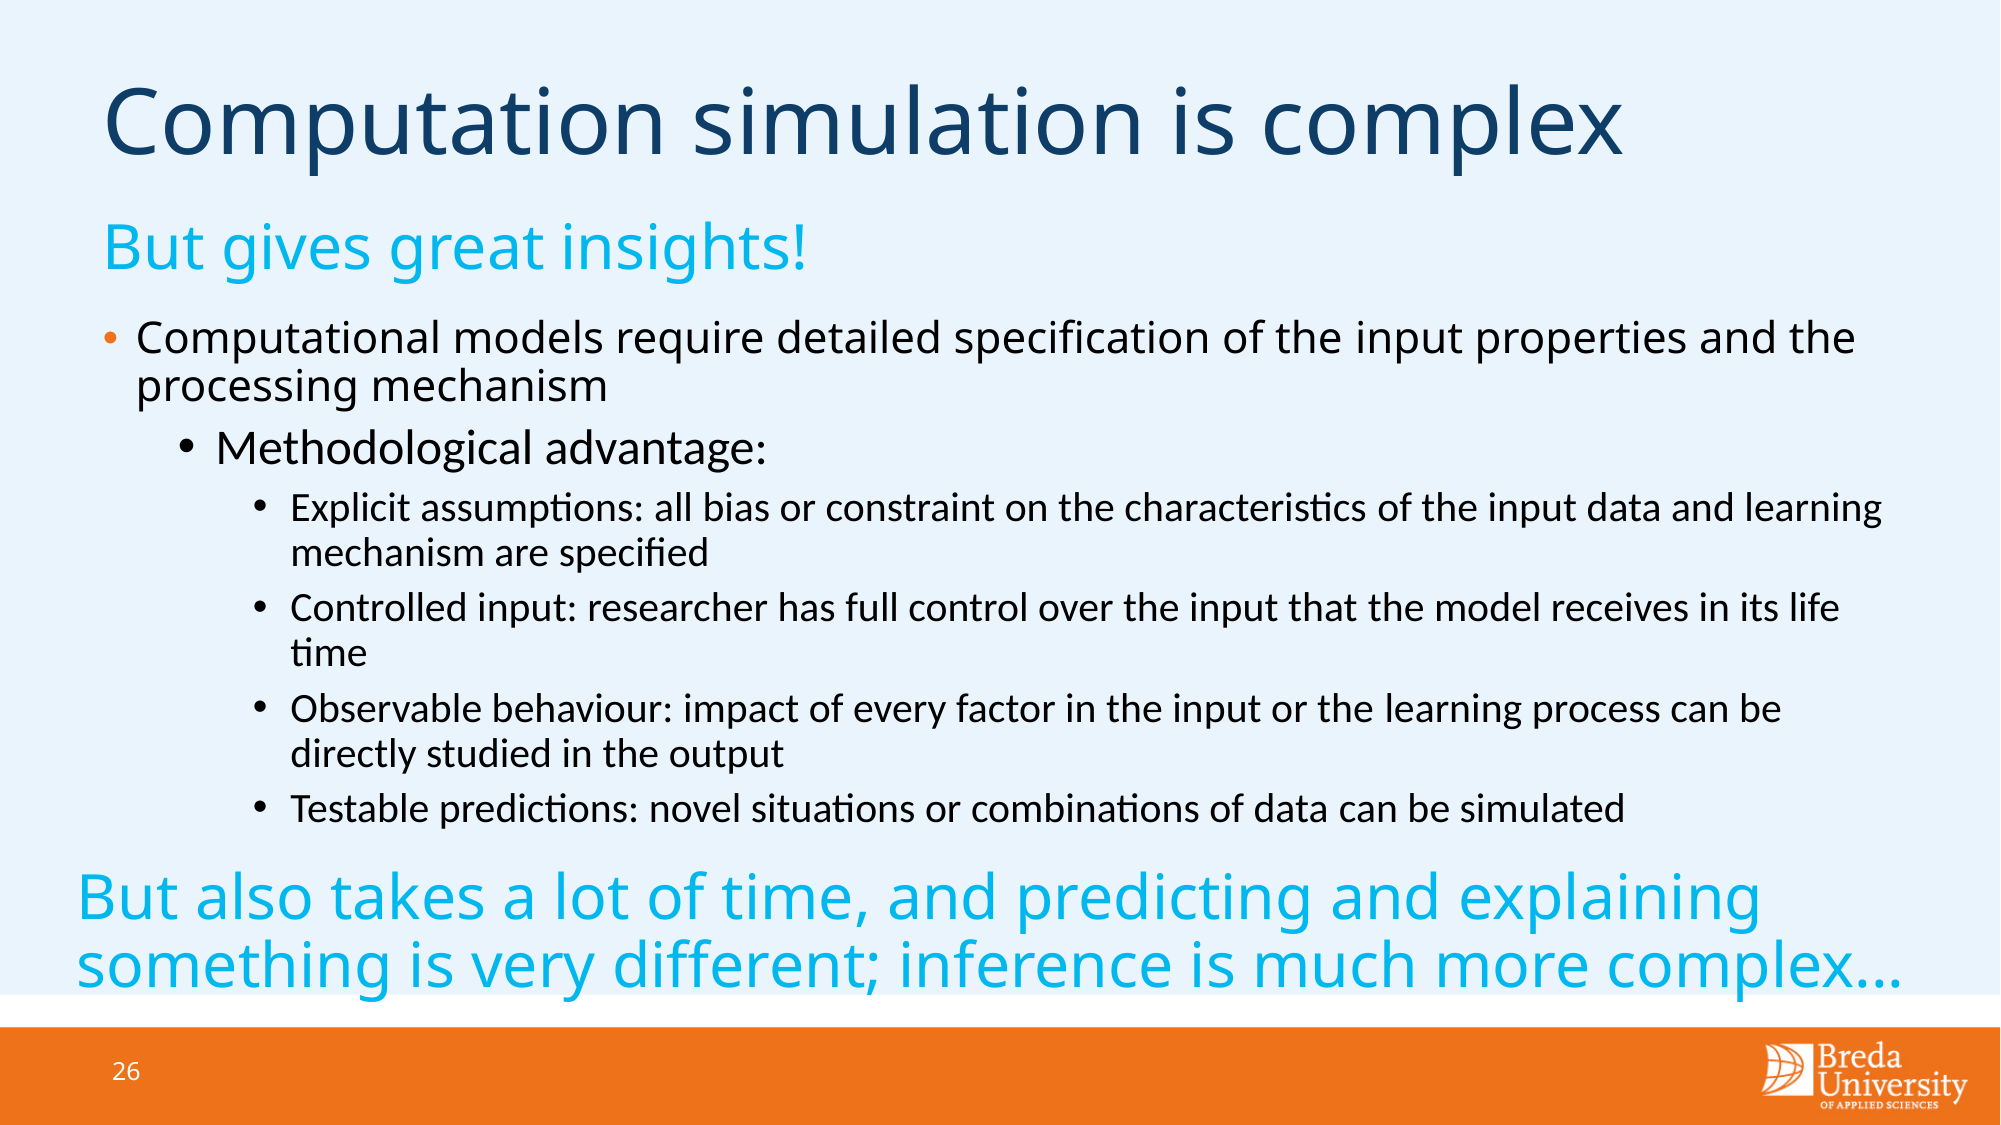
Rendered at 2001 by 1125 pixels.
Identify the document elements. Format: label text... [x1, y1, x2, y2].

title Computation simulation is complex [88, 67, 1917, 210]
text_box But also takes a lot of time, and predicting and explaining something is very different; inference is much more complex... [62, 858, 2000, 1025]
list But gives great insights! [88, 210, 1917, 286]
slide_number 26 [97, 1042, 198, 1103]
list Computational models require detailed specification of the input properties and the processing mechanism Methodological advantage: Explicit assumptions: all bias or constraint on the characteristics of the input data and learning mechanism are specified Controlled input: researcher has full control over the input that the model receives in its life time Observable behaviour: impact of every factor in the input or the learning process can be directly studied in the output Testable predictions: novel situations or combinations of data can be simulated [88, 308, 1917, 858]
picture [0, 0, 2001, 1125]
